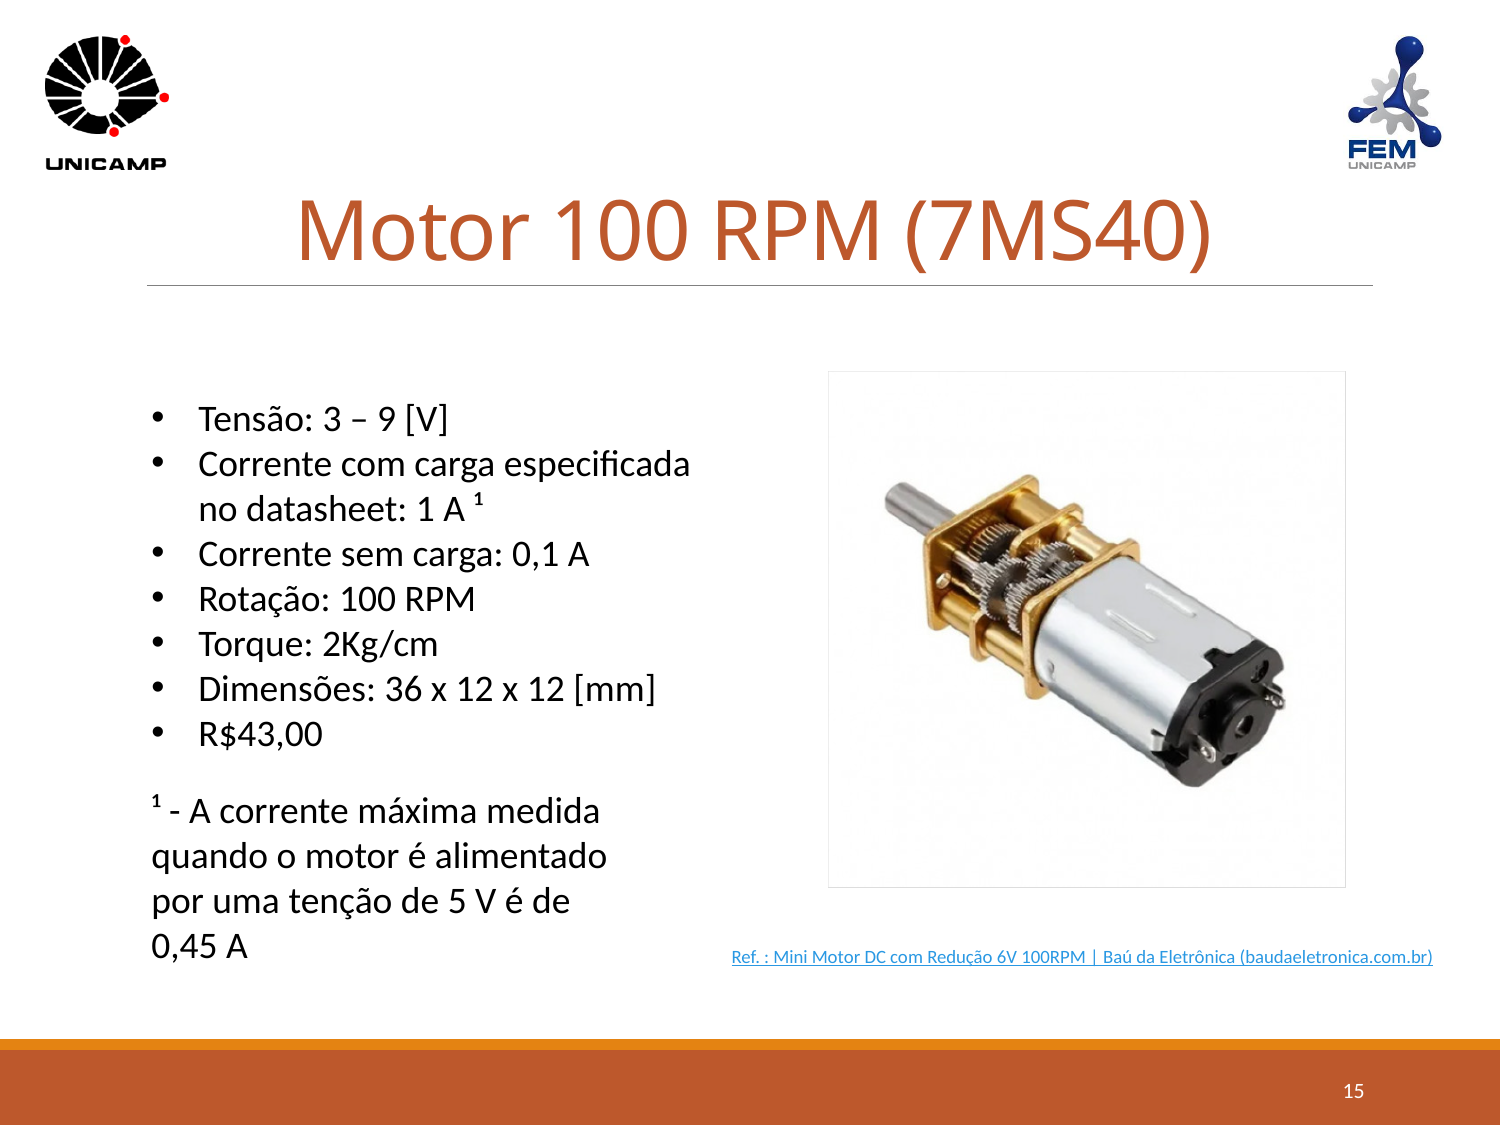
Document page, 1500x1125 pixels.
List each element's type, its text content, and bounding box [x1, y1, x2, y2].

text_box ¹ - A corrente máxima medida quando o motor é alimentado por uma tenção de 5 V é de 0,45 A [136, 778, 638, 974]
text_box Tensão: 3 – 9 [V] Corrente com carga especificada no datasheet: 1 A ¹ Corrente sem carga: 0,1 A Rotação: 100 RPM Torque: 2Kg/cm Dimensões: 36 x 12 x 12 [mm] R$43,00 [136, 386, 740, 762]
picture [810, 353, 1356, 908]
text_box Ref. : Mini Motor DC com Redução 6V 100RPM | Baú da Eletrônica (baudaeletronica.com.br) [716, 937, 1474, 976]
title Motor 100 RPM (7MS40) [135, 47, 1373, 285]
picture [1342, 34, 1445, 170]
picture [44, 35, 170, 170]
slide_number 15 [1218, 1059, 1380, 1120]
